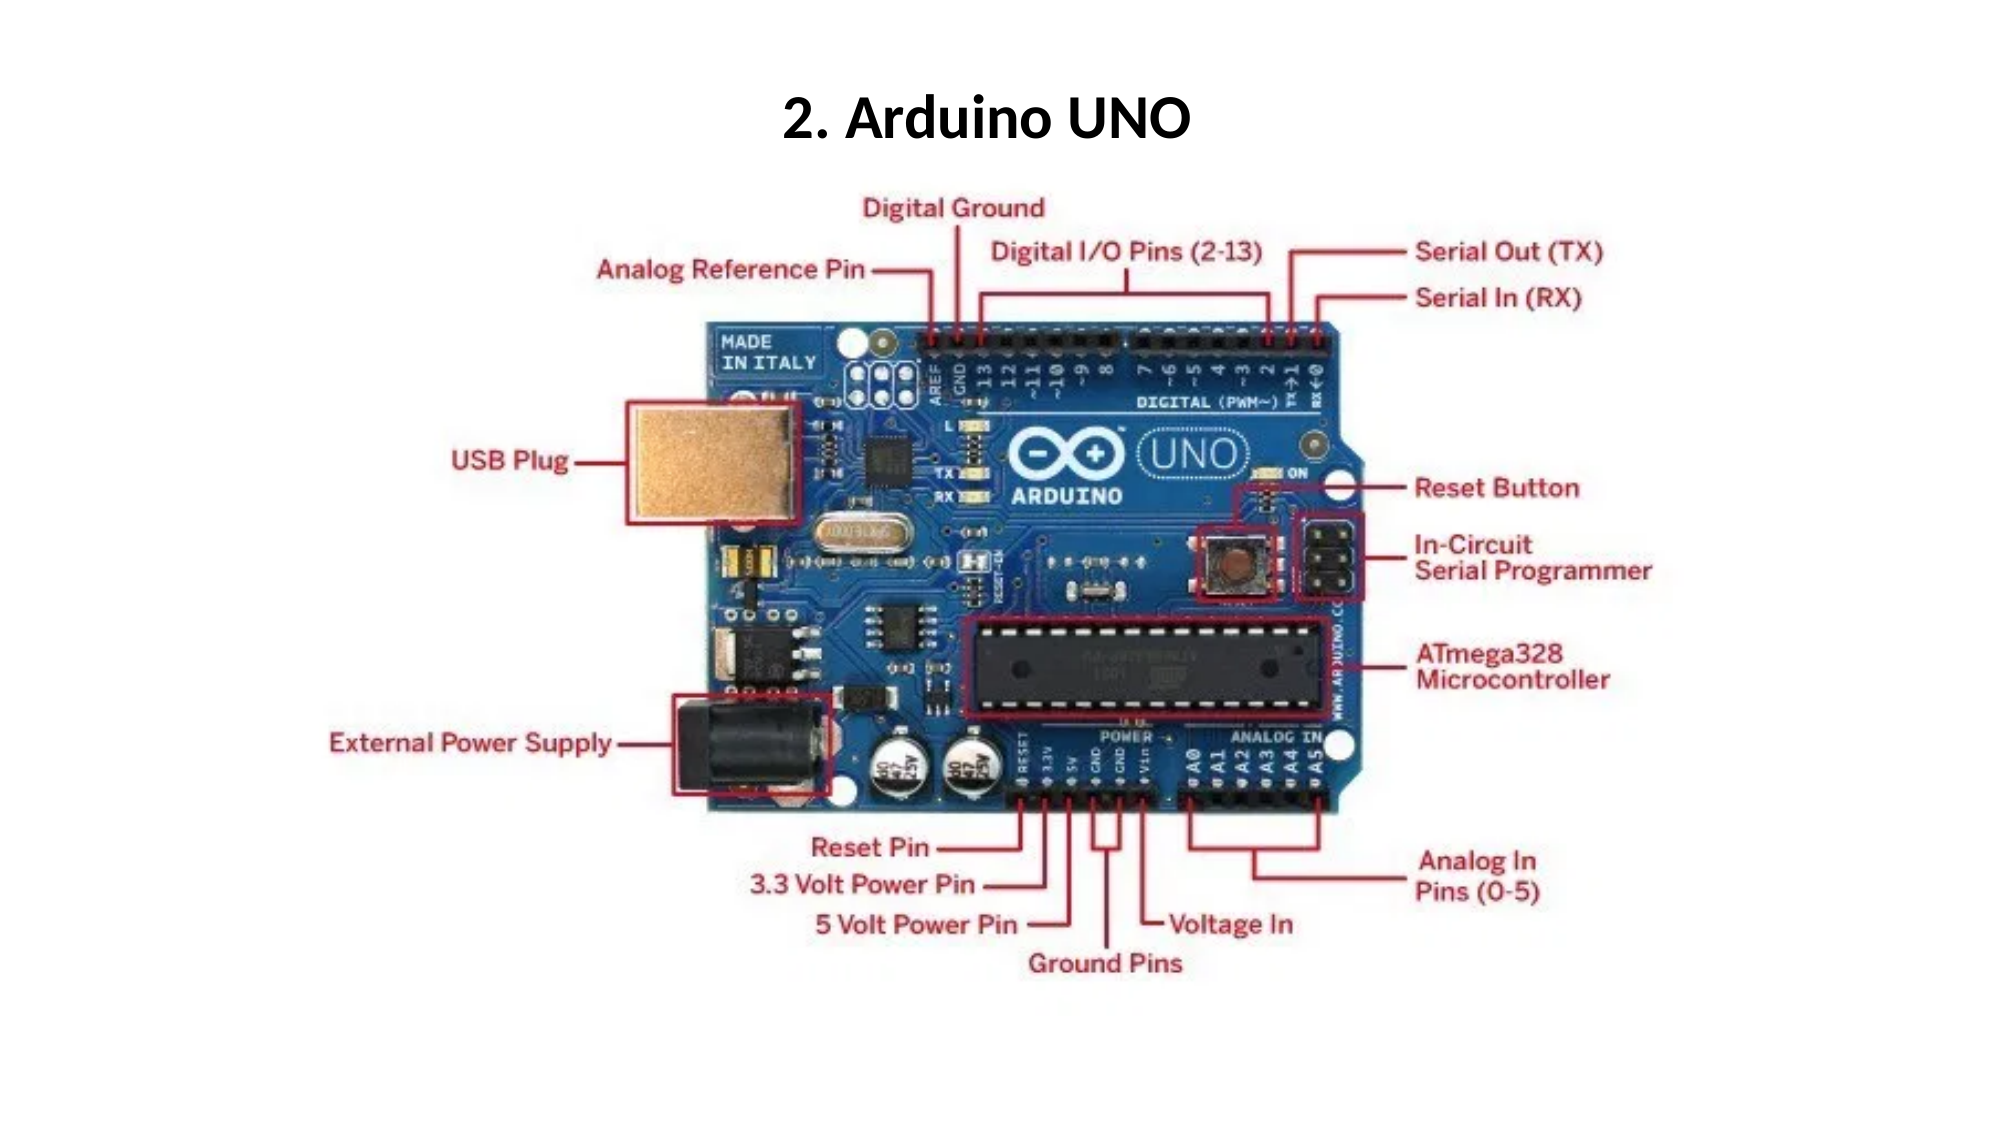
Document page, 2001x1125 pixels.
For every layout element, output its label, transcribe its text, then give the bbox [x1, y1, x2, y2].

picture [294, 157, 1684, 1017]
list 2. Arduino UNO [112, 76, 1863, 1014]
